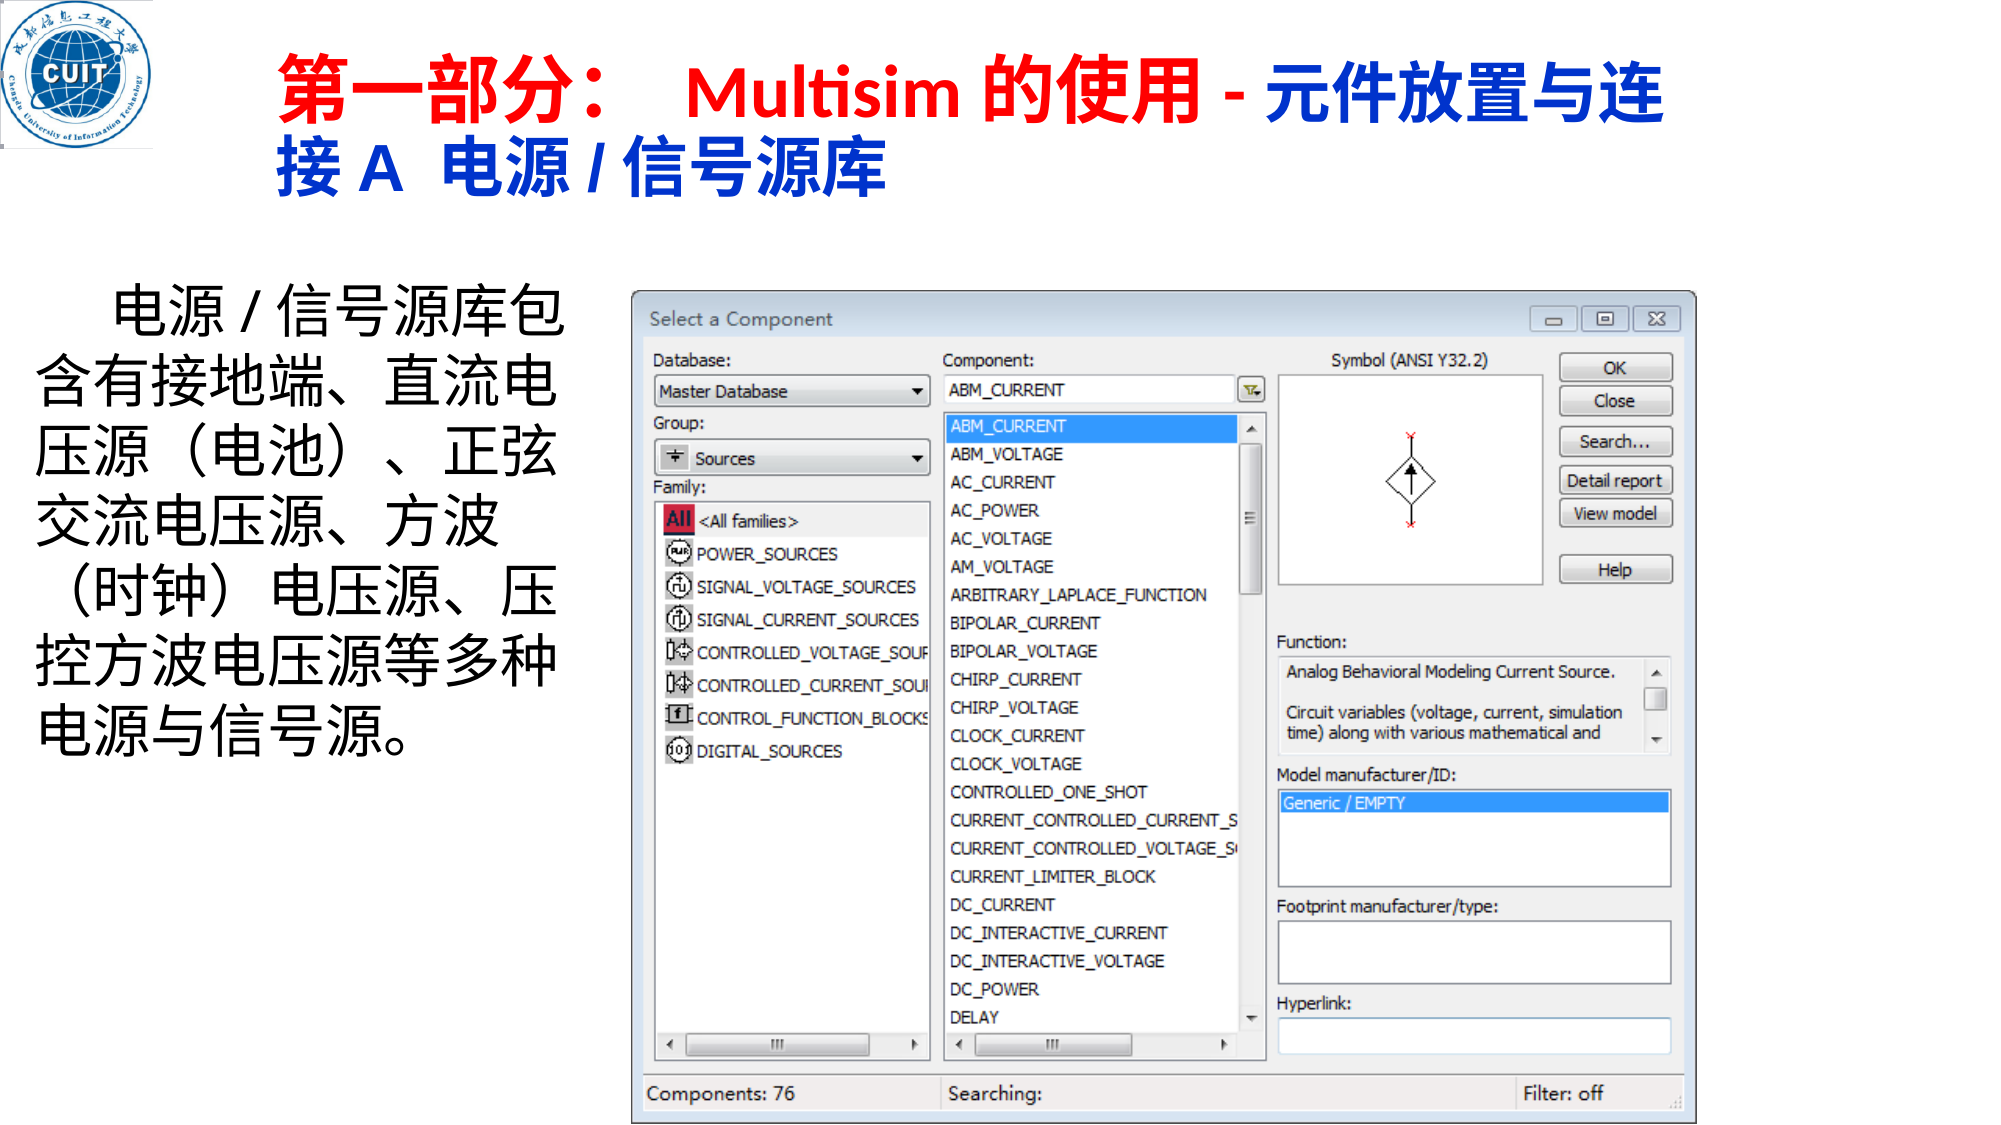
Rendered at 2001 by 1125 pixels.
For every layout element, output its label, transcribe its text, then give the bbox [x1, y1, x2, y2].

picture [0, 0, 153, 149]
text_box 第一部分： Multisim的使用-元件放置与连接A 电源/信号源库 [260, 45, 1716, 153]
picture [631, 290, 1697, 1124]
text_box 电源/信号源库包含有接地端、直流电压源（电池）、正弦交流电压源、方波（时钟）电压源、压控方波电压源等多种电源与信号源。 [19, 267, 587, 772]
